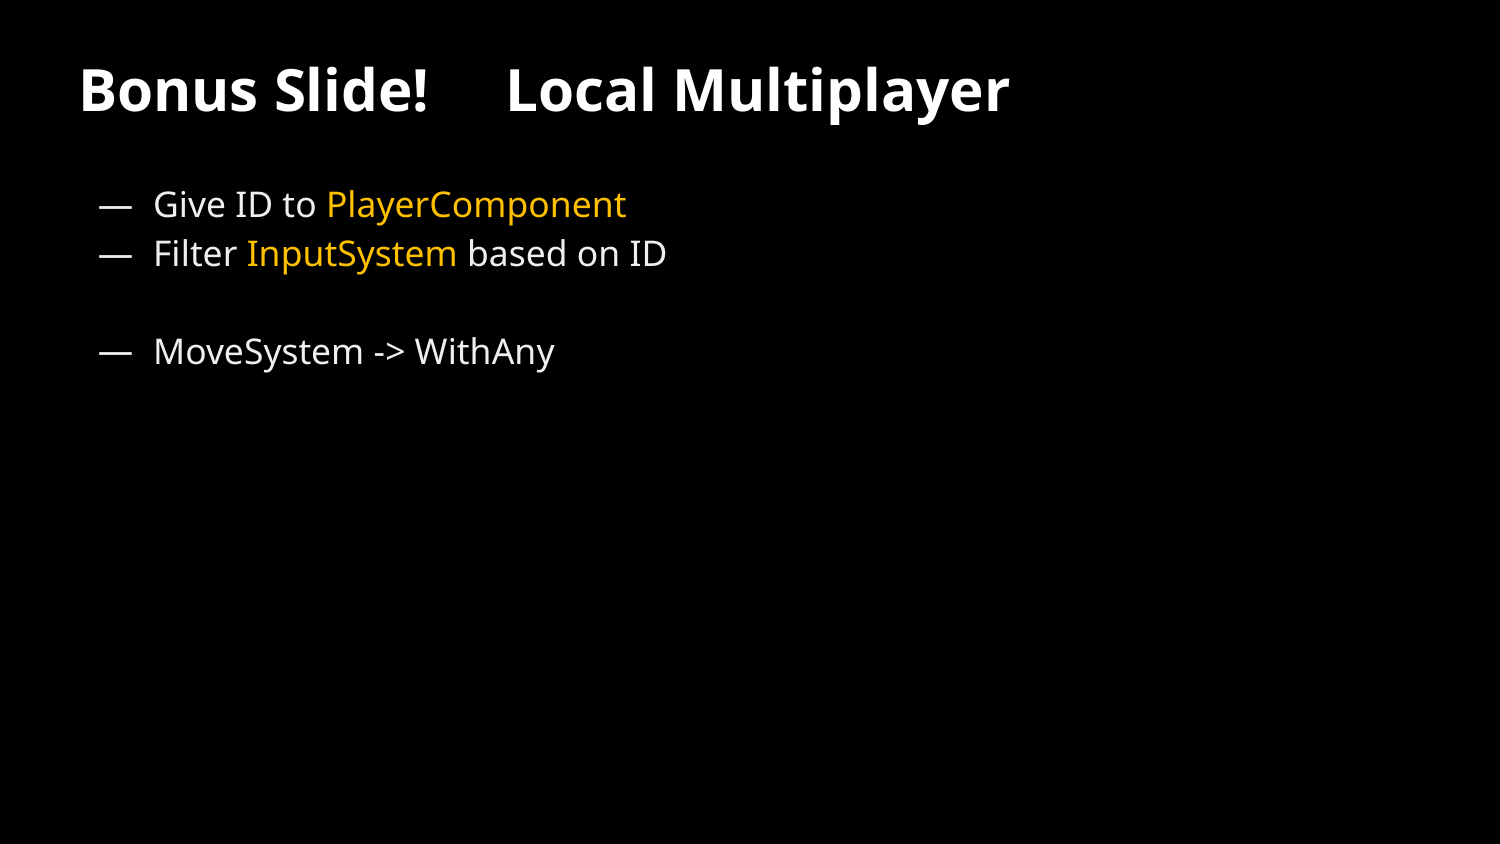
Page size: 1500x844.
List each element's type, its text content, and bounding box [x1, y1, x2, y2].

list Give ID to PlayerComponent Filter InputSystem based on ID MoveSystem -> WithAny [78, 175, 1126, 739]
title Bonus Slide! Local Multiplayer [78, 52, 1250, 141]
